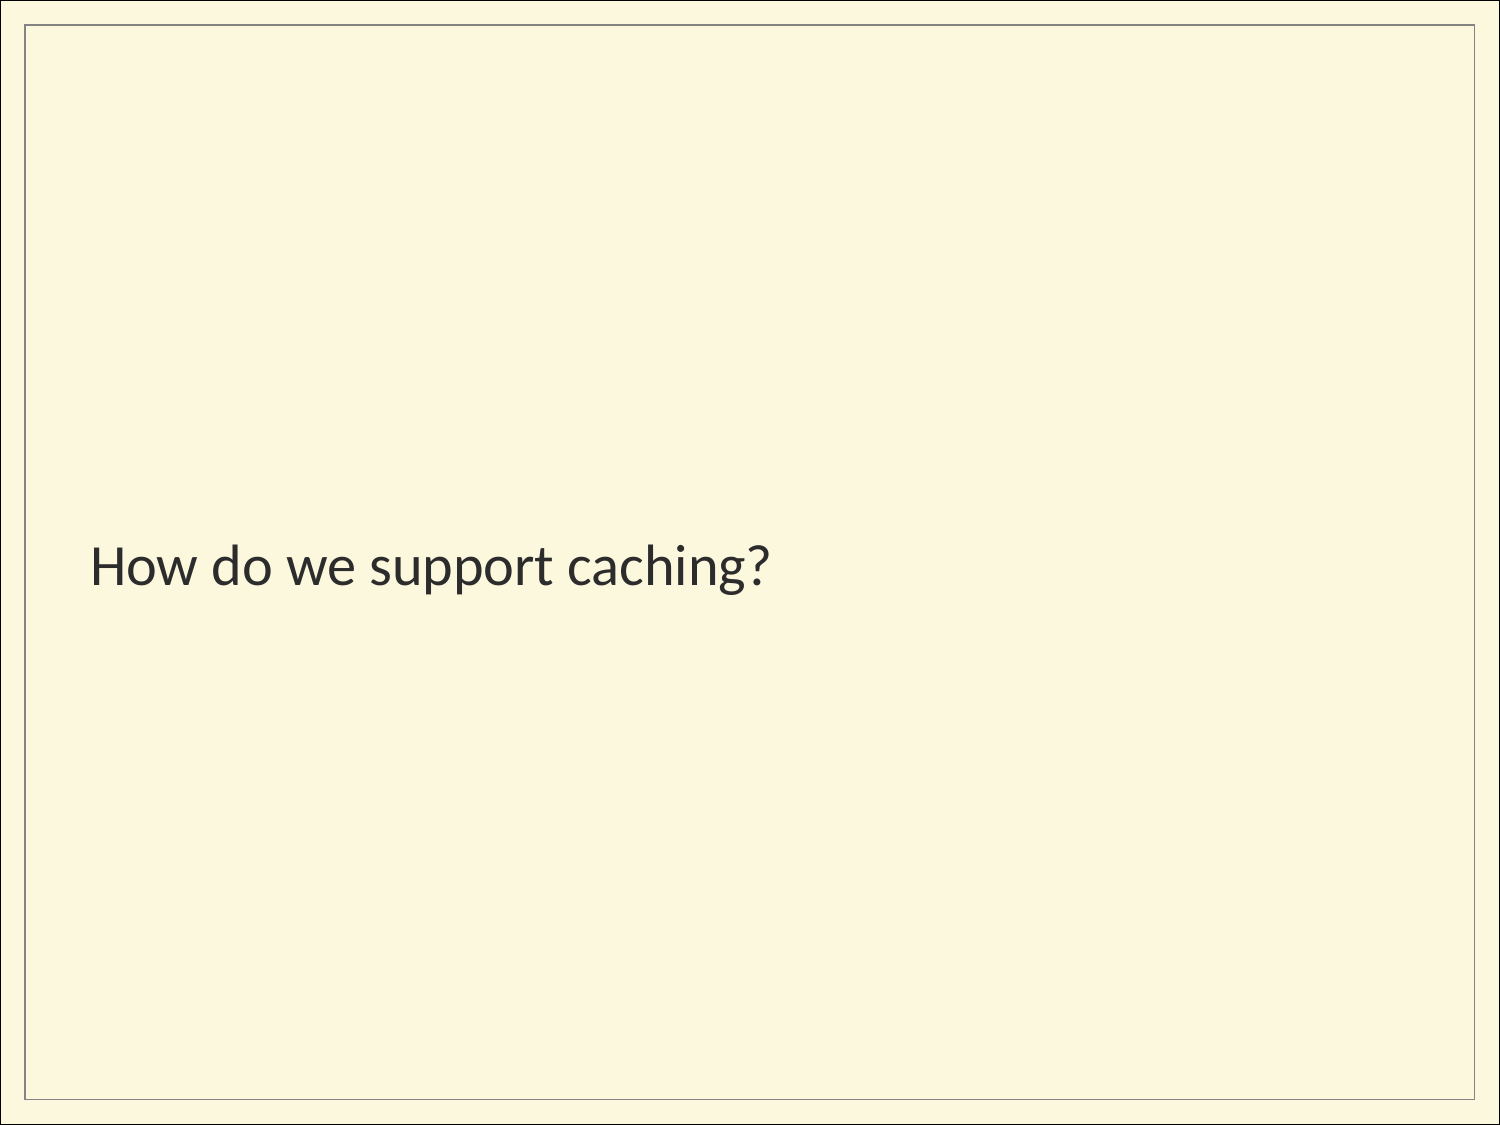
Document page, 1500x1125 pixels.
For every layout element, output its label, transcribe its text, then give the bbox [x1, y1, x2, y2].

title How do we support caching? [74, 468, 1426, 657]
